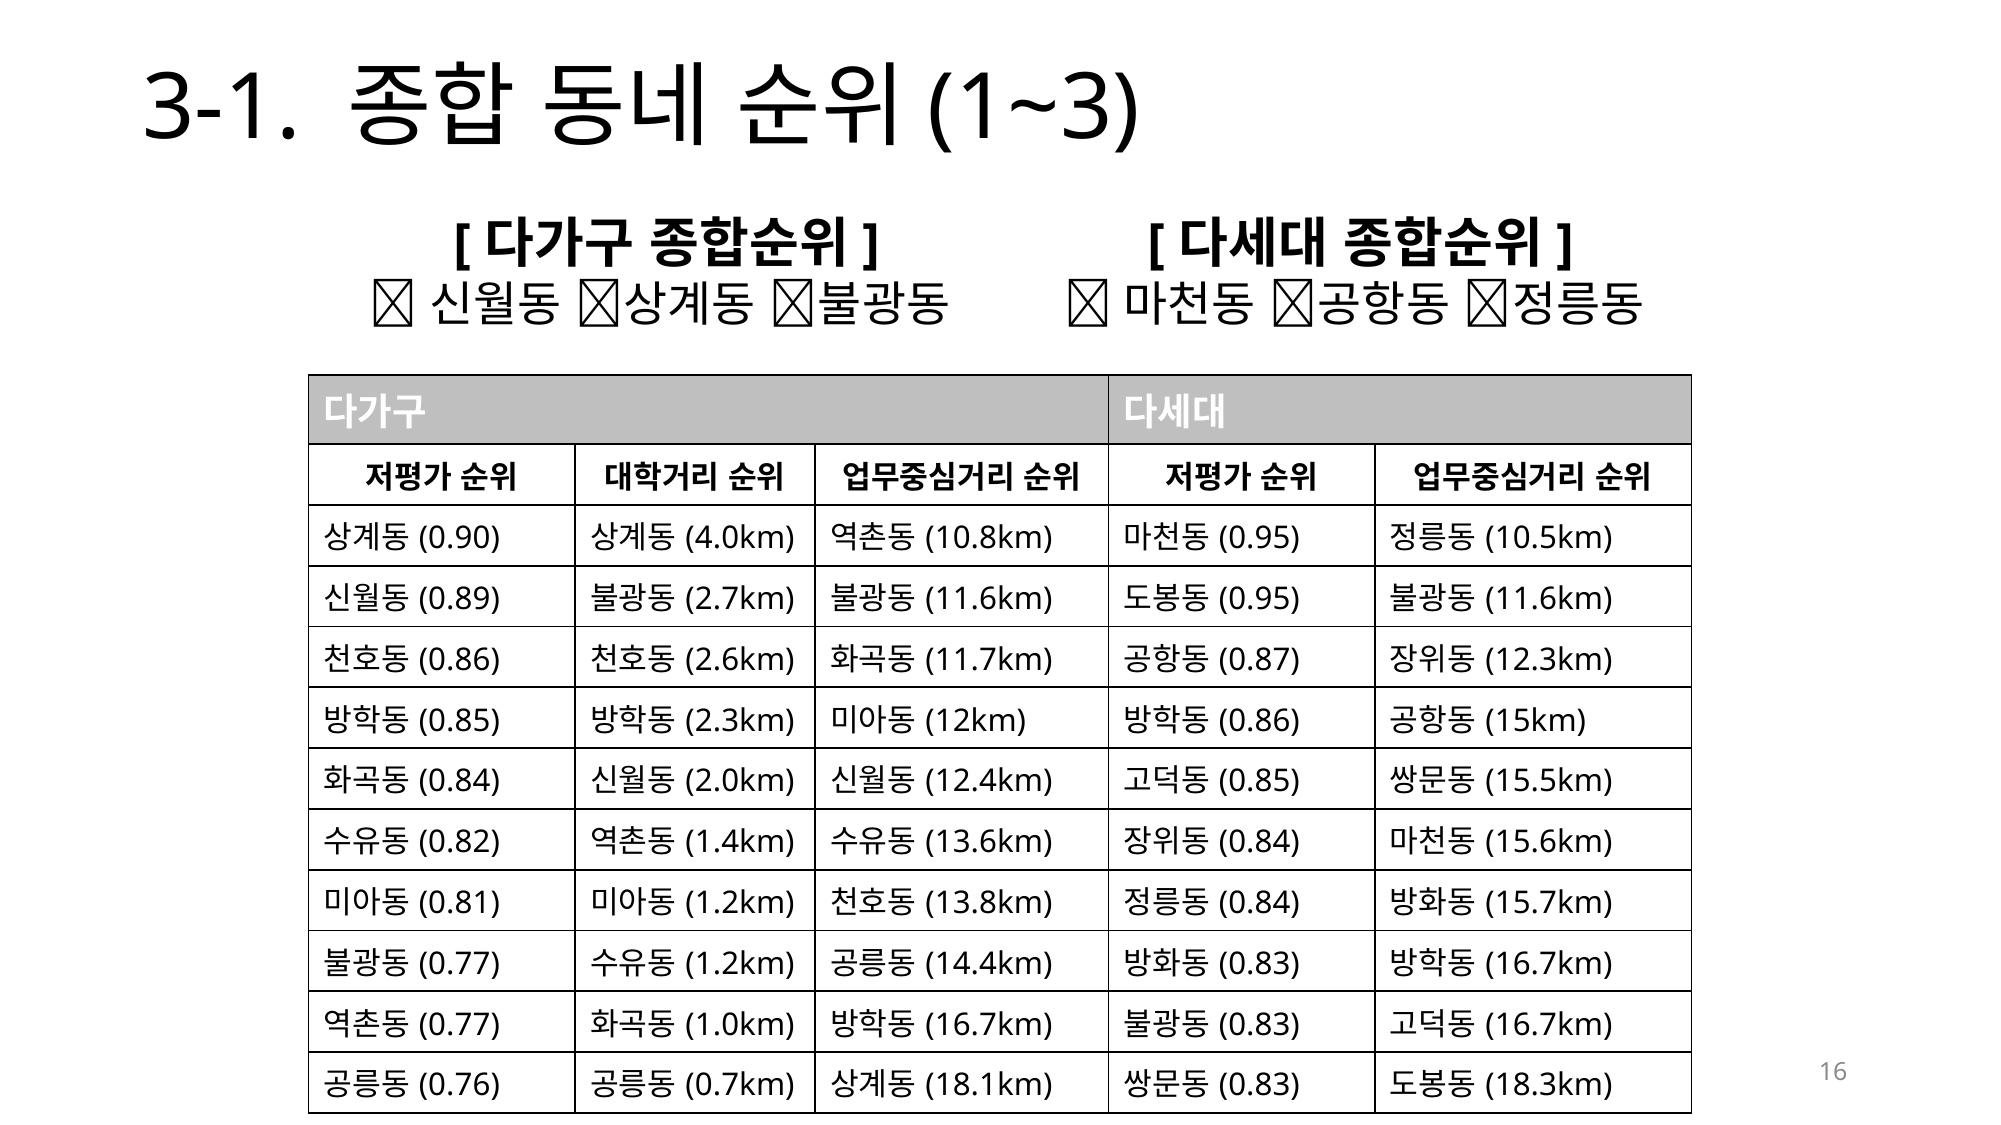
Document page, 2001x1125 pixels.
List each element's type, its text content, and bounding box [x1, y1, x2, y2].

table_cell 공릉동(0.7km) [576, 1053, 814, 1112]
table_cell 화곡동(0.84) [309, 749, 574, 808]
table_cell 방학동(16.7km) [1376, 931, 1691, 990]
table_cell 저평가 순위 [1109, 445, 1374, 504]
table_cell 방학동(0.85) [309, 688, 574, 747]
table_cell 상계동(4.0km) [576, 506, 814, 565]
table_cell 천호동(0.86) [309, 627, 574, 686]
table_cell 장위동(12.3km) [1376, 627, 1691, 686]
table_cell 정릉동(0.84) [1109, 871, 1374, 930]
table_cell 미아동(12km) [816, 688, 1108, 747]
table_cell 방학동(0.86) [1109, 688, 1374, 747]
table_cell 역촌동(10.8km) [816, 506, 1108, 565]
table_cell 미아동(1.2km) [576, 871, 814, 930]
table_cell 역촌동(1.4km) [576, 810, 814, 869]
table_cell 도봉동(0.95) [1109, 567, 1374, 626]
table_cell 신월동(12.4km) [816, 749, 1108, 808]
table_cell 불광동(11.6km) [1376, 567, 1691, 626]
table_cell 쌍문동(15.5km) [1376, 749, 1691, 808]
text_box [다세대 종합순위] 🥇마천동 🥈공항동 🥉정릉동 [1026, 200, 1696, 339]
table_cell 신월동(2.0km) [576, 749, 814, 808]
table_cell 불광동(0.83) [1109, 992, 1374, 1051]
table_cell 역촌동(0.77) [309, 992, 574, 1051]
table_cell 수유동(1.2km) [576, 931, 814, 990]
table_cell 도봉동(18.3km) [1376, 1053, 1691, 1112]
table_cell 방학동(16.7km) [816, 992, 1108, 1051]
table_cell 공릉동(0.76) [309, 1053, 574, 1112]
table_cell 미아동(0.81) [309, 871, 574, 930]
table_cell 장위동(0.84) [1109, 810, 1374, 869]
table_cell 공릉동(14.4km) [816, 931, 1108, 990]
table_cell 천호동(2.6km) [576, 627, 814, 686]
table_cell 정릉동(10.5km) [1376, 506, 1691, 565]
table_cell 불광동(0.77) [309, 931, 574, 990]
table_cell 수유동(13.6km) [816, 810, 1108, 869]
table_cell 화곡동(1.0km) [576, 992, 814, 1051]
table_cell 불광동(2.7km) [576, 567, 814, 626]
table_header 다세대 [1109, 376, 1691, 443]
table_cell 천호동(13.8km) [816, 871, 1108, 930]
table_cell 수유동(0.82) [309, 810, 574, 869]
text_box [다가구 종합순위] 🥇신월동 🥈상계동 🥉불광동 [332, 200, 1002, 339]
table_cell 공항동(15km) [1376, 688, 1691, 747]
table_cell 저평가 순위 [309, 445, 574, 504]
title 3-1. 종합 동네 순위(1~3) [127, 0, 1877, 218]
table_cell 마천동(0.95) [1109, 506, 1374, 565]
slide_number 16 [1412, 1042, 1863, 1103]
table_cell 신월동(0.89) [309, 567, 574, 626]
table_cell 고덕동(16.7km) [1376, 992, 1691, 1051]
table_cell 대학거리 순위 [576, 445, 814, 504]
table_cell 상계동(0.90) [309, 506, 574, 565]
table_cell 화곡동(11.7km) [816, 627, 1108, 686]
table_cell 고덕동(0.85) [1109, 749, 1374, 808]
table_cell 업무중심거리 순위 [816, 445, 1108, 504]
table_cell 방학동(2.3km) [576, 688, 814, 747]
table_header 다가구 [309, 376, 1108, 443]
table_cell 업무중심거리 순위 [1376, 445, 1691, 504]
table_cell 마천동(15.6km) [1376, 810, 1691, 869]
table_cell 방화동(0.83) [1109, 931, 1374, 990]
table_cell 방화동(15.7km) [1376, 871, 1691, 930]
table_cell 상계동(18.1km) [816, 1053, 1108, 1112]
table_cell 불광동(11.6km) [816, 567, 1108, 626]
table_cell 쌍문동(0.83) [1109, 1053, 1374, 1112]
table_cell 공항동(0.87) [1109, 627, 1374, 686]
